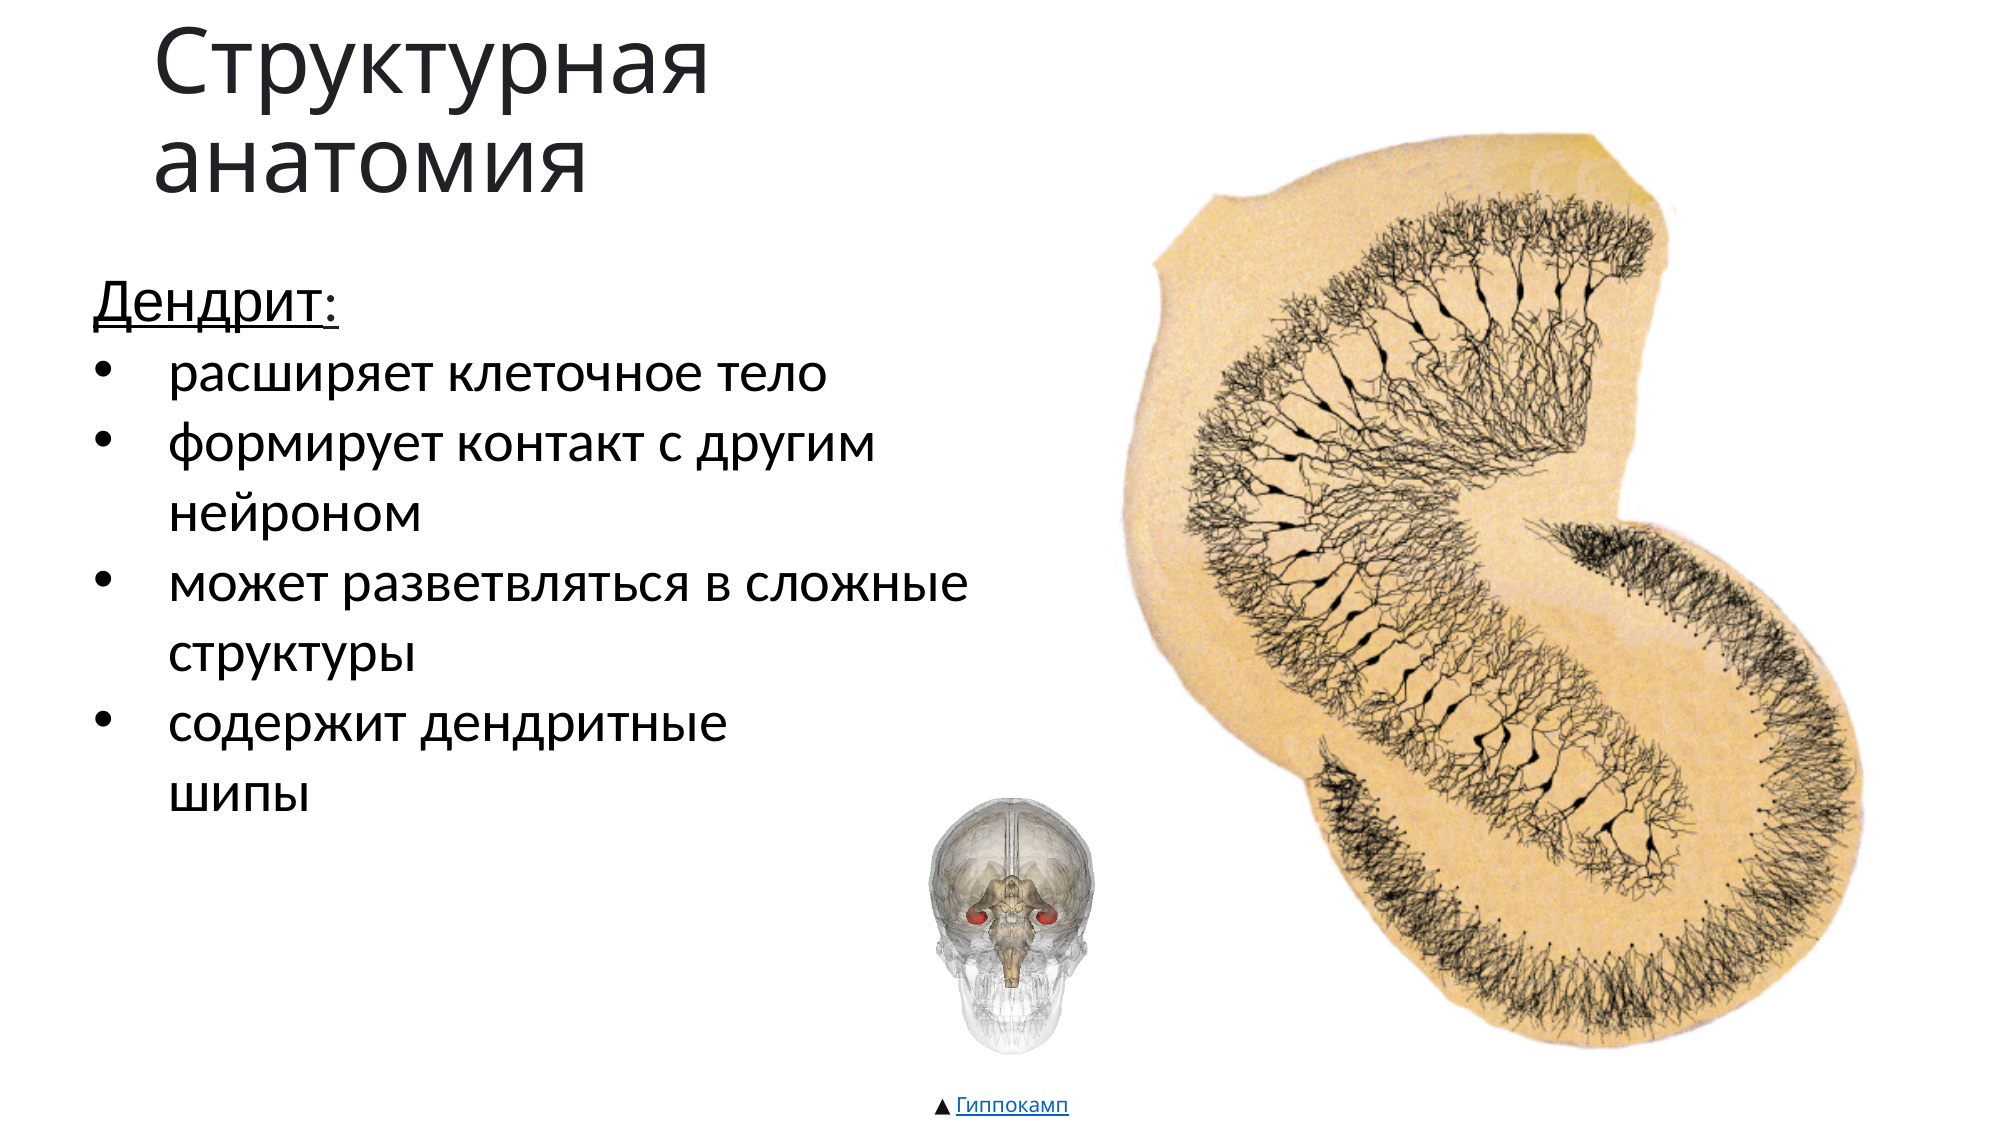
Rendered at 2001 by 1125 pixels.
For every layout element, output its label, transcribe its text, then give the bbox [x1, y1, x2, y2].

text_box Дендрит: расширяет клеточное тело формирует контакт с другим нейроном может разветвляться в сложные структуры содержит дендритные шипы [78, 256, 1077, 831]
picture [816, 63, 1949, 1112]
text_box ▲ Гиппокамп [919, 1103, 1328, 1125]
title Структурная анатомия [137, 13, 1050, 115]
